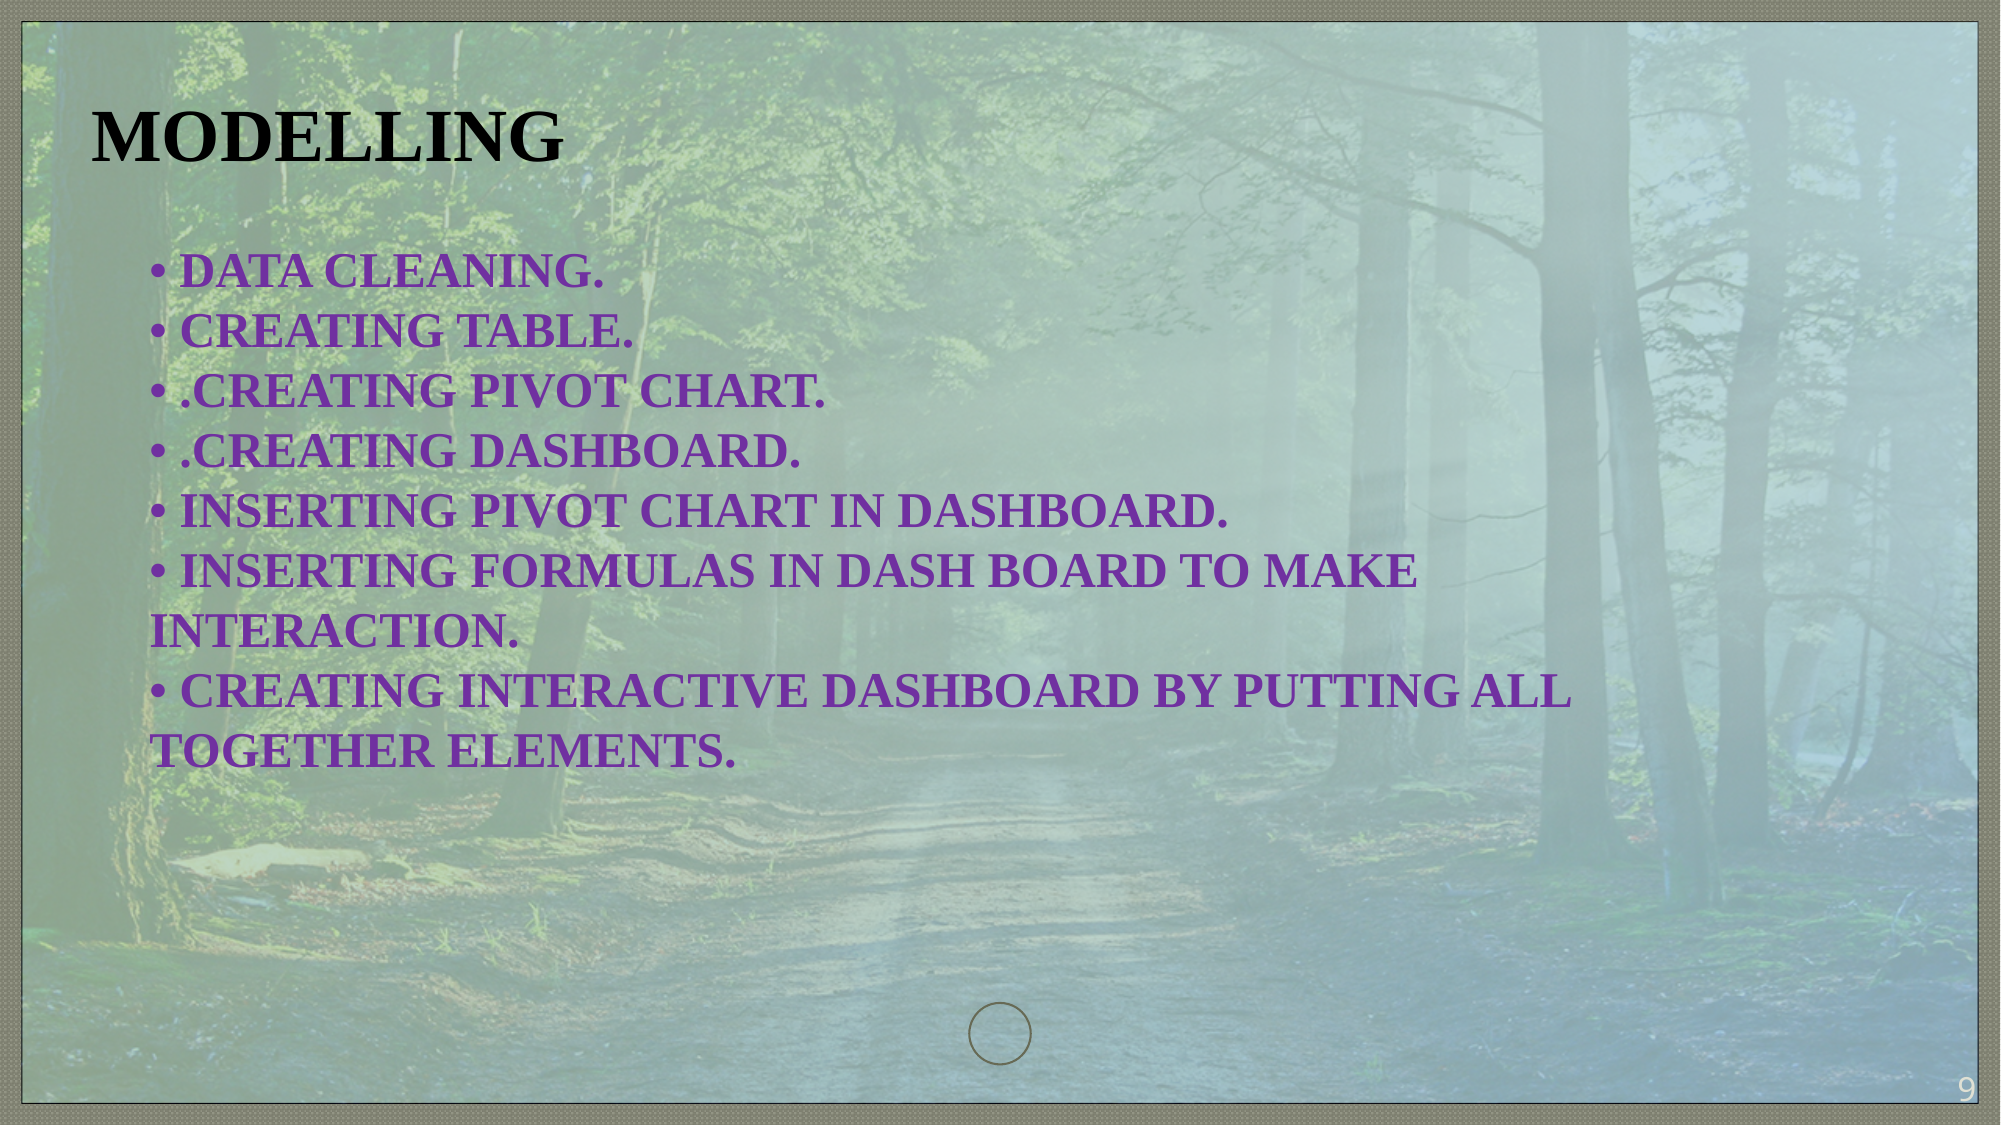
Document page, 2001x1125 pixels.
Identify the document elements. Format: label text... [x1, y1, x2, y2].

text_box • DATA CLEANING. • CREATING TABLE. • .CREATING PIVOT CHART. • .CREATING DASHBOARD. • INSERTING PIVOT CHART IN DASHBOARD. • INSERTING FORMULAS IN DASH BOARD TO MAKE INTERACTION. • CREATING INTERACTIVE DASHBOARD BY PUTTING ALL TOGETHER ELEMENTS. [134, 229, 1779, 855]
text_box MODELLING [76, 79, 1929, 185]
slide_number 9 [1889, 1068, 1992, 1114]
picture [21, 21, 1979, 1104]
